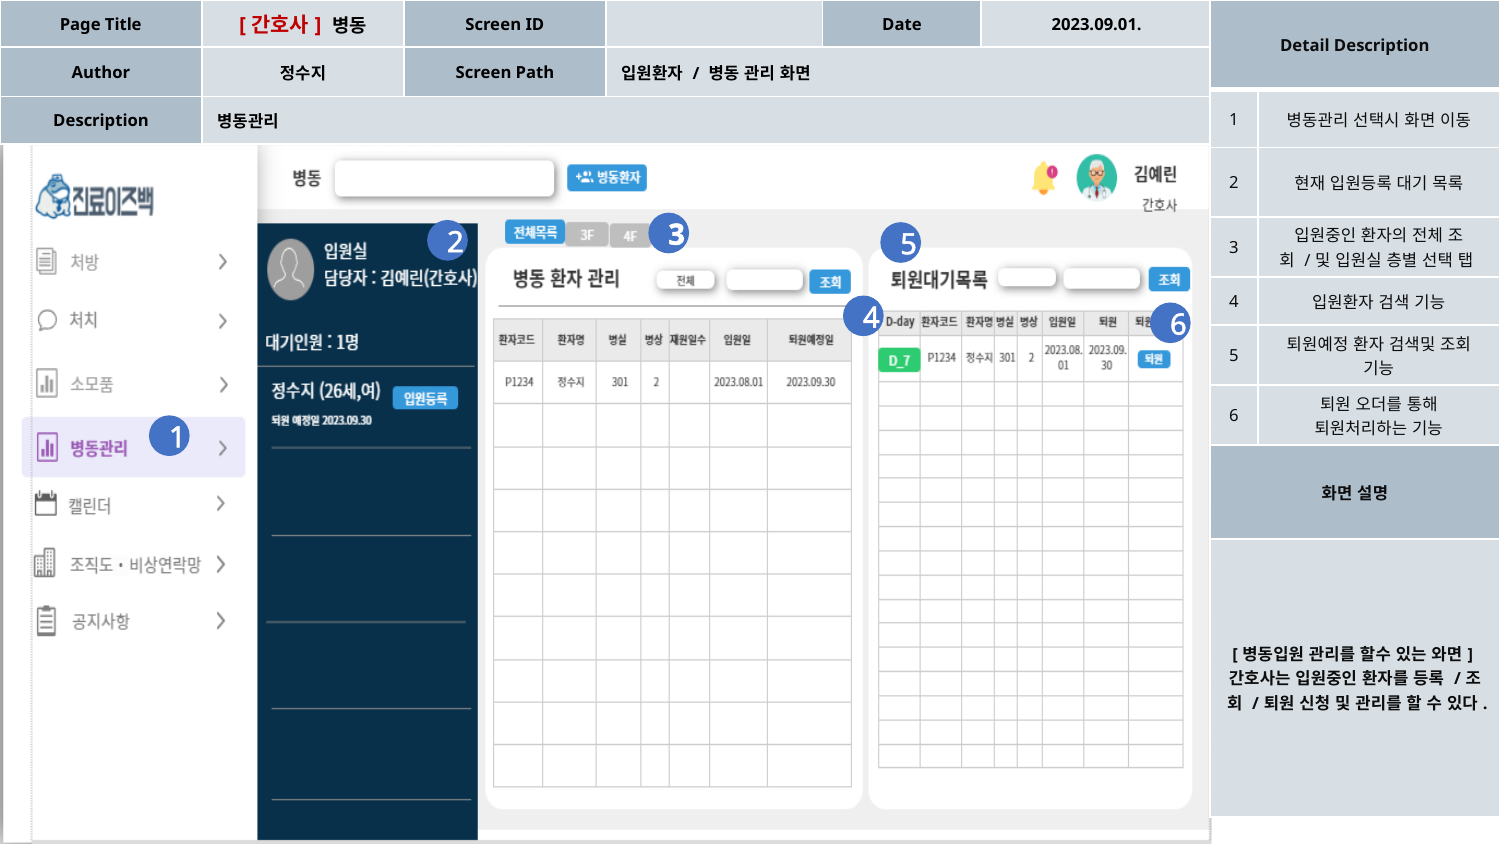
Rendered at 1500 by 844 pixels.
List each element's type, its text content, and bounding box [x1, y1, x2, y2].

table_cell 5 [1212, 326, 1257, 384]
table_cell Description [1, 97, 201, 143]
table_cell 2 [1212, 148, 1257, 216]
table_header Detail Description [1211, 1, 1499, 87]
table_cell 3 [1212, 218, 1257, 276]
table_cell 정수지 [203, 48, 403, 96]
table_cell 병동관리 선택시 화면 이동 [1259, 92, 1499, 147]
table_header [607, 1, 822, 46]
table_cell 입원중인 환자의 전체 조회 /및 입원실 층별 선택 탭 [1259, 218, 1499, 276]
table_cell 병동관리 [203, 97, 1209, 143]
table_cell 6 [1212, 386, 1257, 444]
table_header 2023.09.01. [982, 1, 1209, 46]
table_cell 입원환자 검색 기능 [1259, 278, 1499, 324]
table_cell 퇴원 오더를 통해 퇴원처리하는 기능 [1259, 386, 1499, 444]
picture [0, 144, 1212, 844]
table_header Screen ID [405, 1, 605, 46]
table_cell 퇴원예정 환자 검색및 조회 기능 [1259, 326, 1499, 384]
table_header [간호사] 병동 [203, 1, 403, 46]
table_cell 현재 입원등록 대기 목록 [1259, 148, 1499, 216]
table_cell 입원환자 / 병동 관리 화면 [607, 48, 1209, 96]
table_cell Author [1, 48, 201, 96]
table_cell 4 [1212, 278, 1257, 324]
table_cell 화면 설명 [1212, 446, 1499, 538]
table_cell [병동입원 관리를 할수 있는 와면]간호사는 입원중인 환자를 등록 /조 회 /퇴원 신청 및 관리를 할 수 있다. [1212, 540, 1499, 816]
table_cell 1 [1211, 92, 1257, 147]
table_header Date [823, 1, 980, 46]
table_cell Screen Path [405, 48, 605, 96]
table_header Page Title [1, 1, 201, 46]
